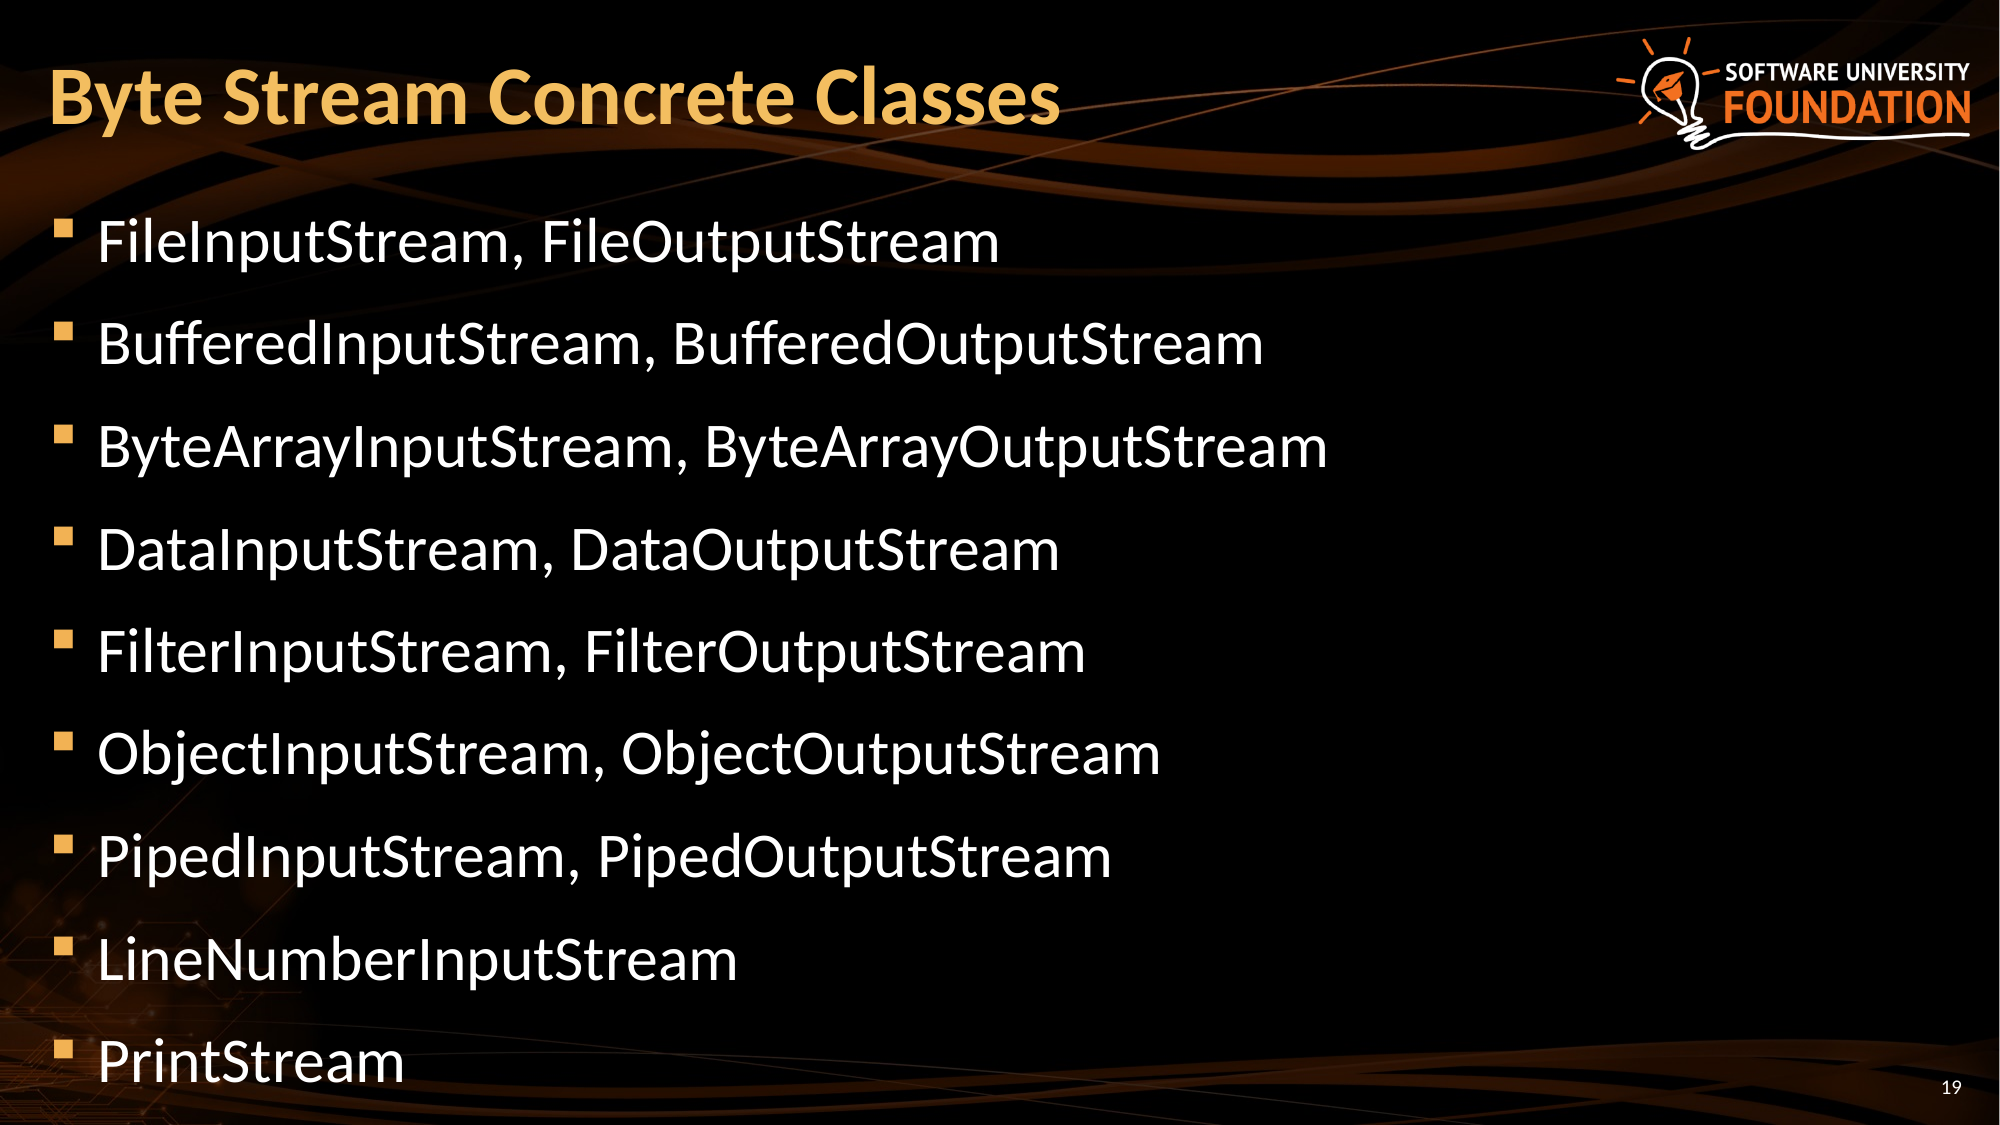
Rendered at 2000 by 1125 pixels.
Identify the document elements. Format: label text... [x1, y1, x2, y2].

title Byte Stream Concrete Classes [30, 6, 1602, 189]
list FileInputStream, FileOutputStream BufferedInputStream, BufferedOutputStream ByteArrayInputStream, ByteArrayOutputStream DataInputStream, DataOutputStream FilterInputStream, FilterOutputStream ObjectInputStream, ObjectOutputStream PipedInputStream, PipedOutputStream LineNumberInputStream PrintStream [31, 188, 1968, 1103]
picture [0, 0, 2000, 1125]
